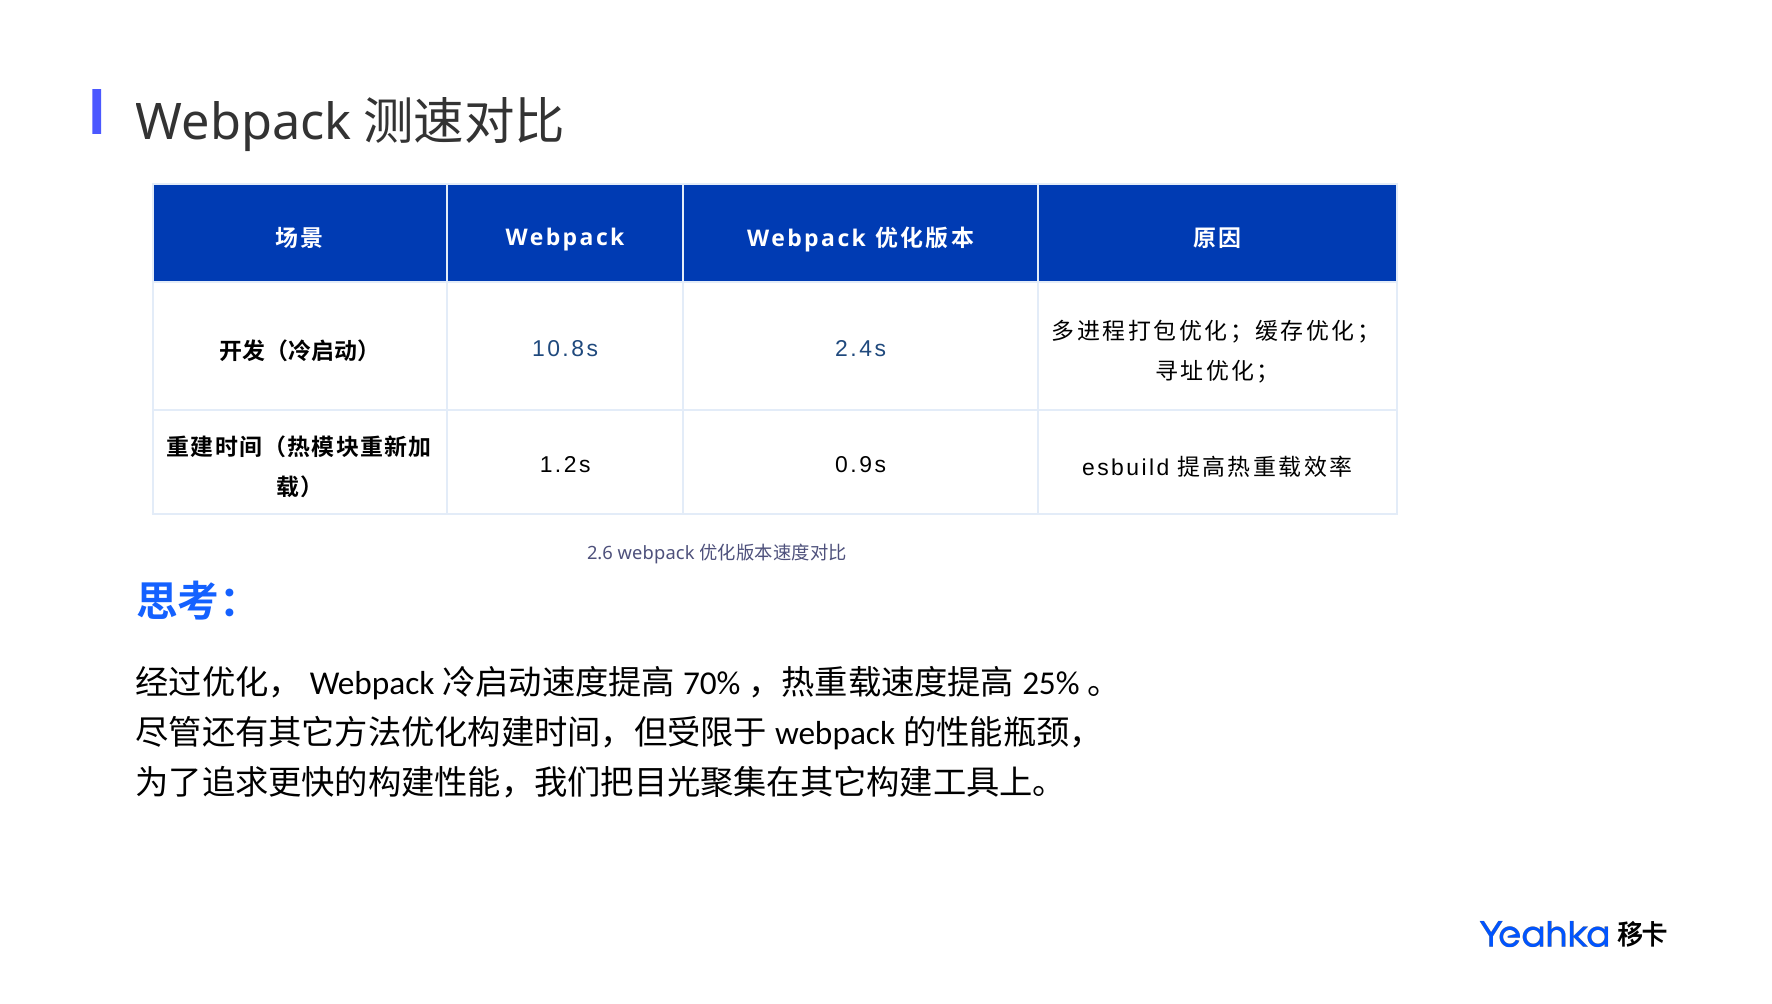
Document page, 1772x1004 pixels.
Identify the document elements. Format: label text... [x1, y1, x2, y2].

text_box 思考： [121, 567, 634, 632]
picture [1476, 917, 1670, 950]
table_cell 开发（冷启动） [154, 283, 446, 409]
table_cell 重建时间（热模块重新加载） [154, 411, 446, 513]
table_header 场景 [154, 185, 446, 281]
table_cell 多进程打包优化；缓存优化；寻址优化； [1039, 283, 1396, 409]
table_cell 1.2s [448, 411, 682, 513]
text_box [92, 19, 1102, 141]
table_cell 0.9s [684, 411, 1037, 513]
table_header 原因 [1039, 185, 1396, 281]
text_box 2.6 webpack优化版本速度对比 [572, 524, 1022, 571]
table_cell 2.4s [684, 283, 1037, 409]
table_header Webpack [448, 185, 682, 281]
table_cell esbuild提高热重载效率 [1039, 411, 1396, 513]
table_cell 10.8s [448, 283, 682, 409]
text_box 经过优化，Webpack冷启动速度提高70%，热重载速度提高25%。尽管还有其它方法优化构建时间，但受限于webpack的性能瓶颈，为了追求更快的构建性能，我们把目光聚集在其它构建工具上。 [120, 643, 1147, 809]
table_header Webpack优化版本 [684, 185, 1037, 281]
